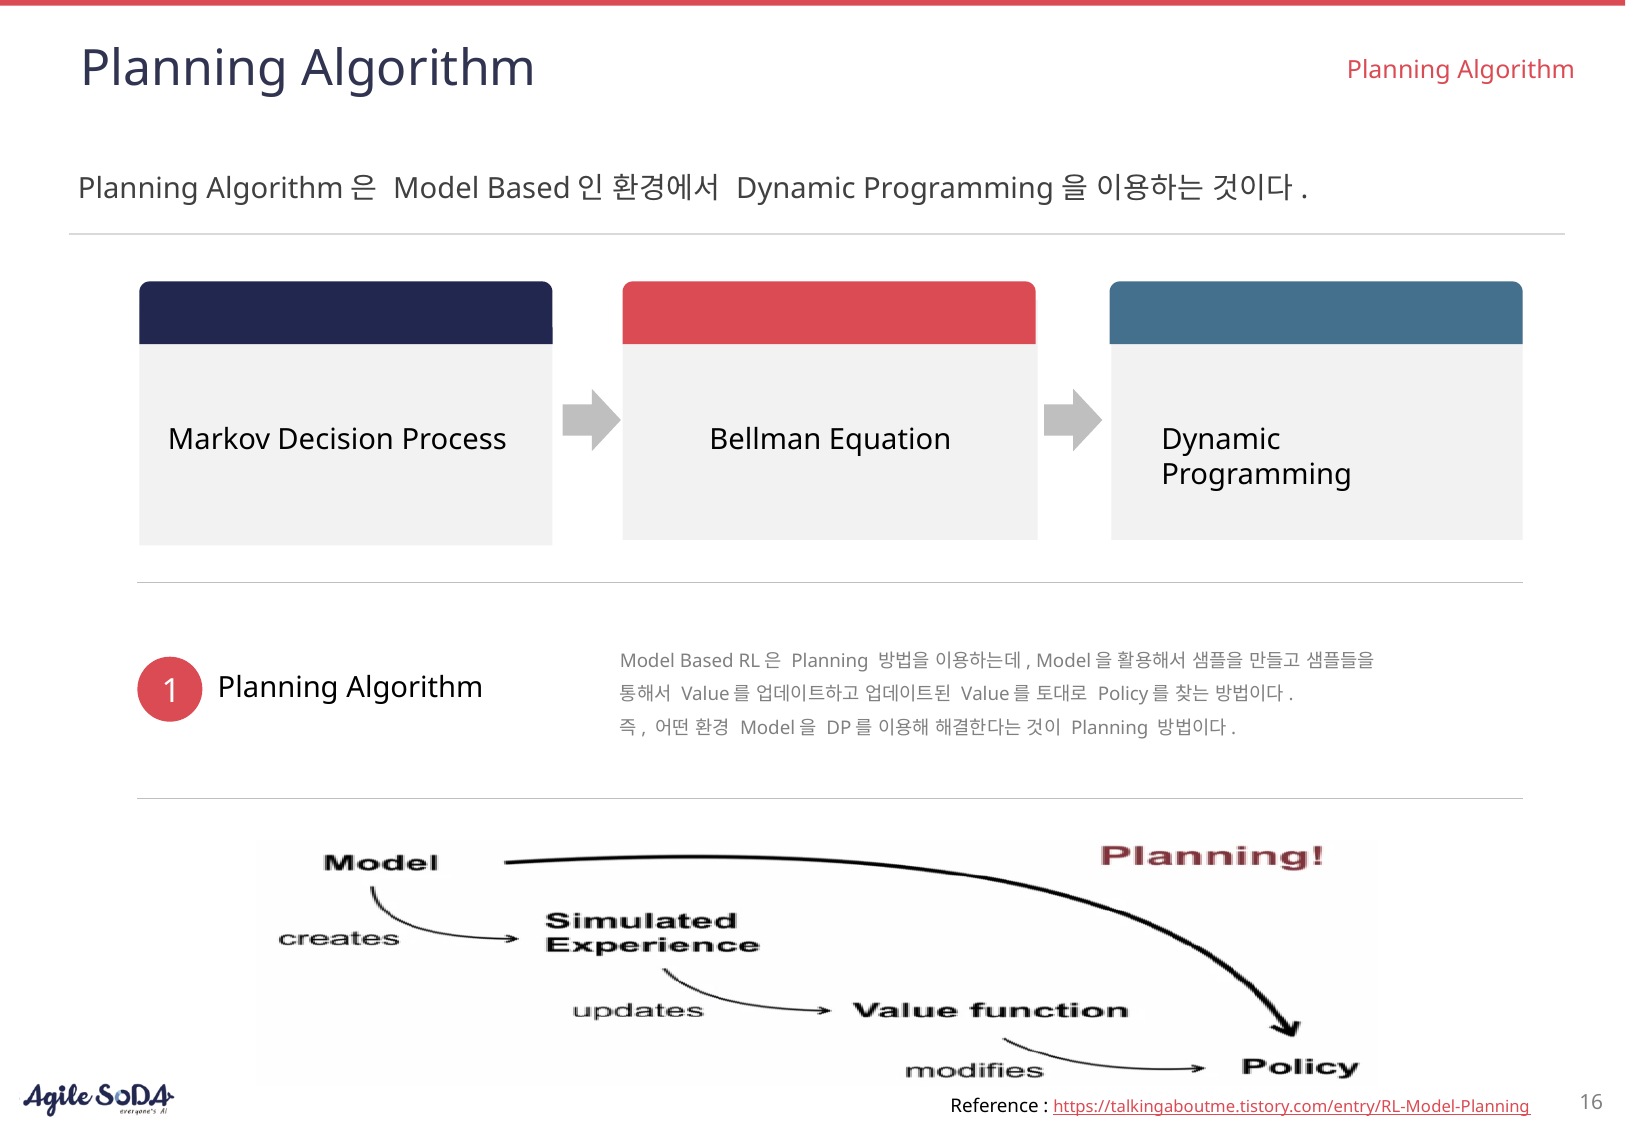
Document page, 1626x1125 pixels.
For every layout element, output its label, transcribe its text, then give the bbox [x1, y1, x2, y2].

text_box [137, 346, 555, 548]
text_box Markov Decision Process [153, 412, 539, 463]
text_box Planning Algorithm은 Model Based인 환경에서 Dynamic Programming을 이용하는 것이다. [62, 161, 1333, 212]
text_box [1107, 279, 1525, 347]
text_box Planning Algorithm [202, 661, 604, 711]
text_box [620, 279, 1038, 347]
text_box Model Based RL은 Planning 방법을 이용하는데, Model을 활용해서 샘플을 만들고 샘플들을 통해서 Value를 업데이트하고 업데이트된 Value를 토대로 Policy를 찾는 방법이다. 즉, 어떤 환경 Model을 DP를 이용해 해결한다는 것이 Planning 방법이다. [604, 629, 1413, 746]
text_box [620, 298, 1040, 542]
text_box [1042, 386, 1104, 454]
text_box [137, 279, 555, 347]
text_box Bellman Equation [694, 412, 1034, 463]
text_box [1109, 346, 1525, 542]
picture [247, 840, 1378, 1088]
list Planning Algorithm [1163, 29, 1591, 102]
text_box 1 [135, 654, 205, 724]
text_box Reference : https://talkingaboutme.tistory.com/entry/RL-Model-Planning [935, 1086, 1566, 1124]
picture [19, 1075, 175, 1122]
title Planning Algorithm [65, 29, 1155, 102]
text_box [560, 386, 623, 454]
text_box Dynamic Programming [1146, 412, 1486, 498]
